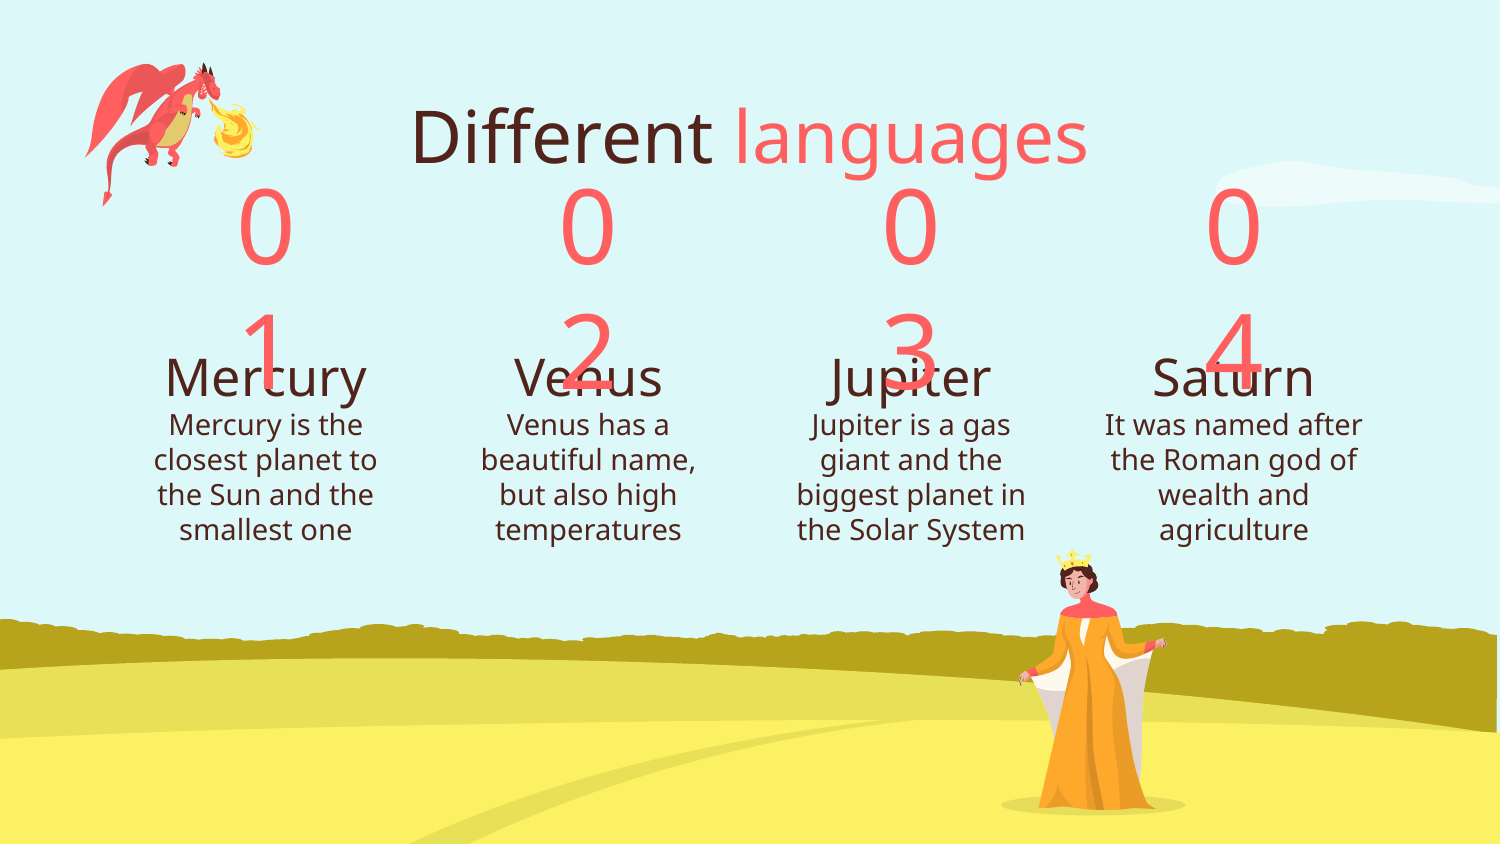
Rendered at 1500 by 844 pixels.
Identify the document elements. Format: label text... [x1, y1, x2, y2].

subtitle Mercury is the closest planet to the Sun and the smallest one [119, 424, 413, 528]
title 01 [194, 229, 338, 342]
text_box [84, 62, 263, 207]
subtitle Saturn [1087, 347, 1381, 404]
subtitle It was named after the Roman god of wealth and agriculture [1087, 424, 1381, 528]
title 03 [839, 229, 983, 342]
title Different languages [267, 87, 1381, 182]
subtitle Venus [441, 347, 736, 404]
title 04 [1162, 229, 1306, 342]
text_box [1000, 548, 1186, 816]
subtitle Venus has a beautiful name, but also high temperatures [441, 424, 736, 528]
subtitle Jupiter [764, 347, 1059, 404]
title 02 [517, 229, 661, 342]
subtitle Mercury [119, 347, 413, 404]
subtitle Jupiter is a gas giant and the biggest planet in the Solar System [764, 424, 1059, 528]
